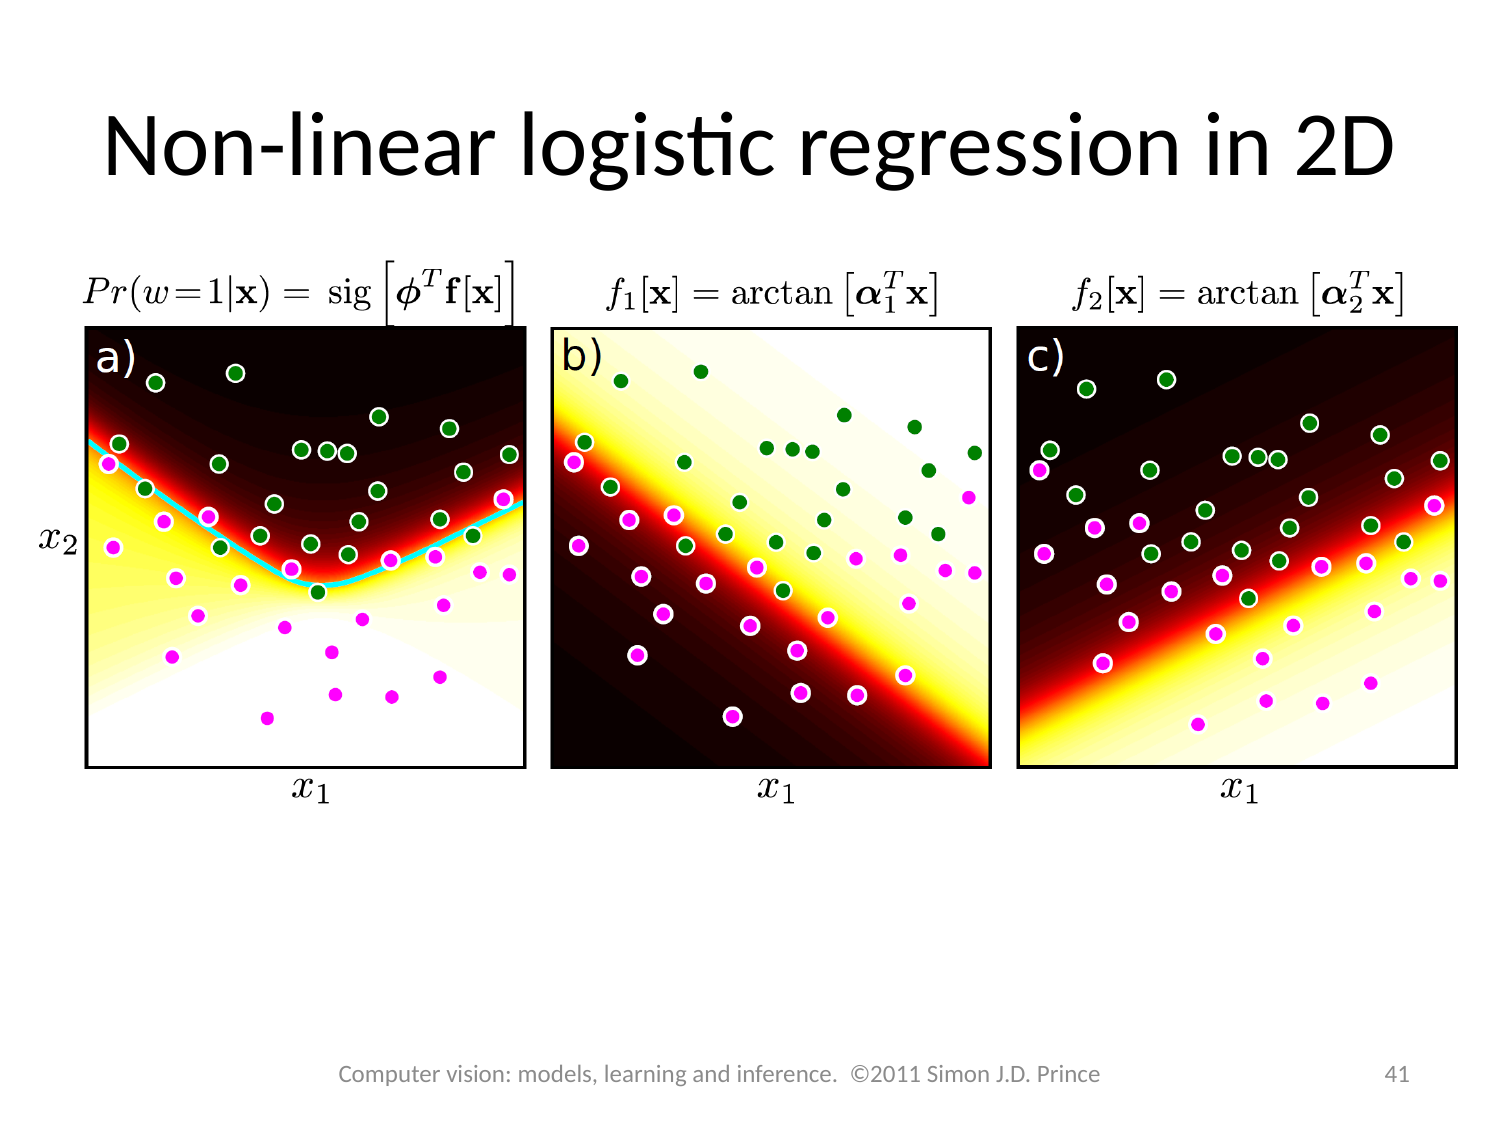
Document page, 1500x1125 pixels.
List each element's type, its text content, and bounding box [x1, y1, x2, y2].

picture [29, 255, 1474, 811]
text_box Computer vision: models, learning and inference. ©2011 Simon J.D. Prince [301, 1042, 1140, 1103]
title Non-linear logistic regression in 2D [75, 45, 1425, 233]
text_box 41 [1140, 1042, 1425, 1103]
